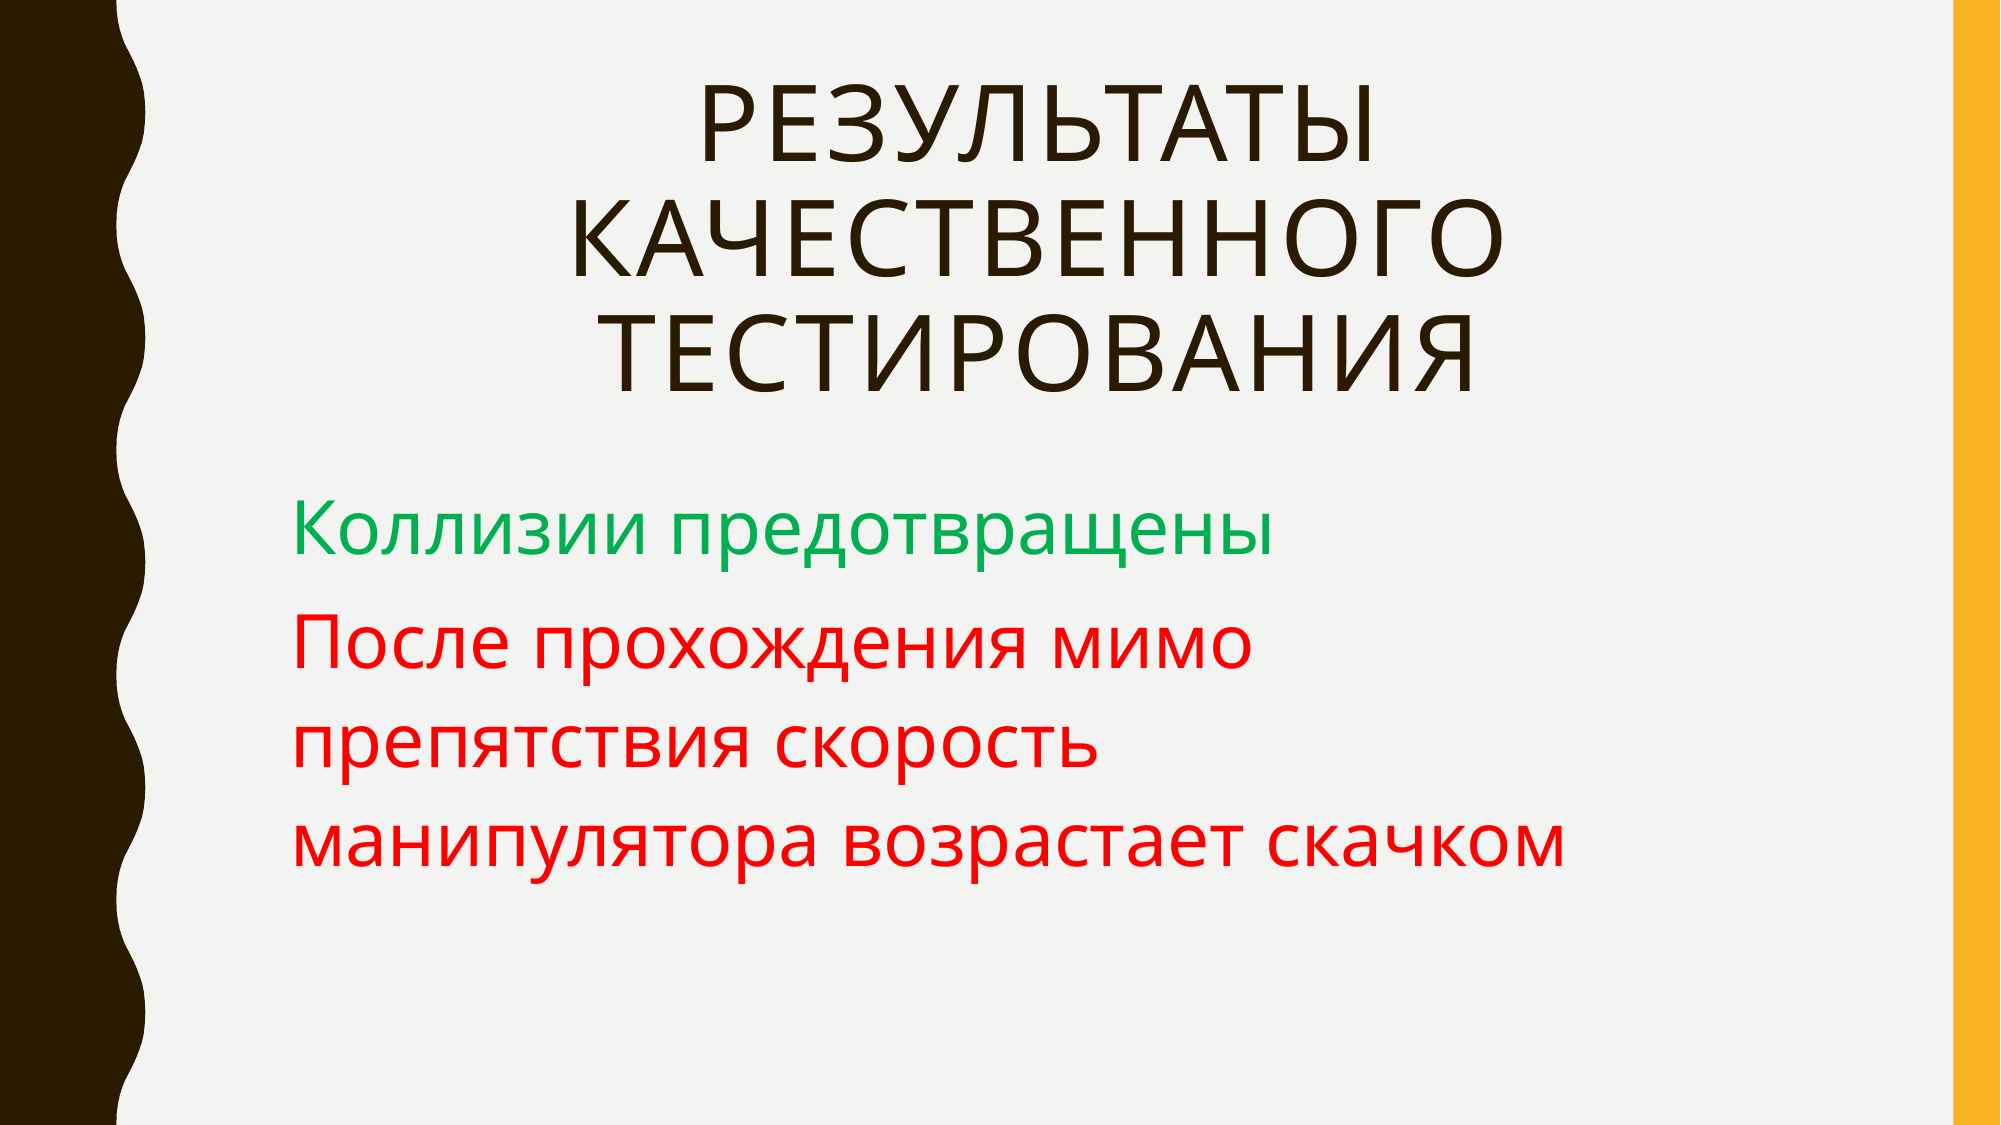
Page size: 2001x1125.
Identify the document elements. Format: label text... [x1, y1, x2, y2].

title Результаты качественного тестирования [205, 62, 1875, 308]
list Коллизии предотвращены После прохождения мимо препятствия скорость манипулятора возрастает скачком [275, 463, 1618, 727]
